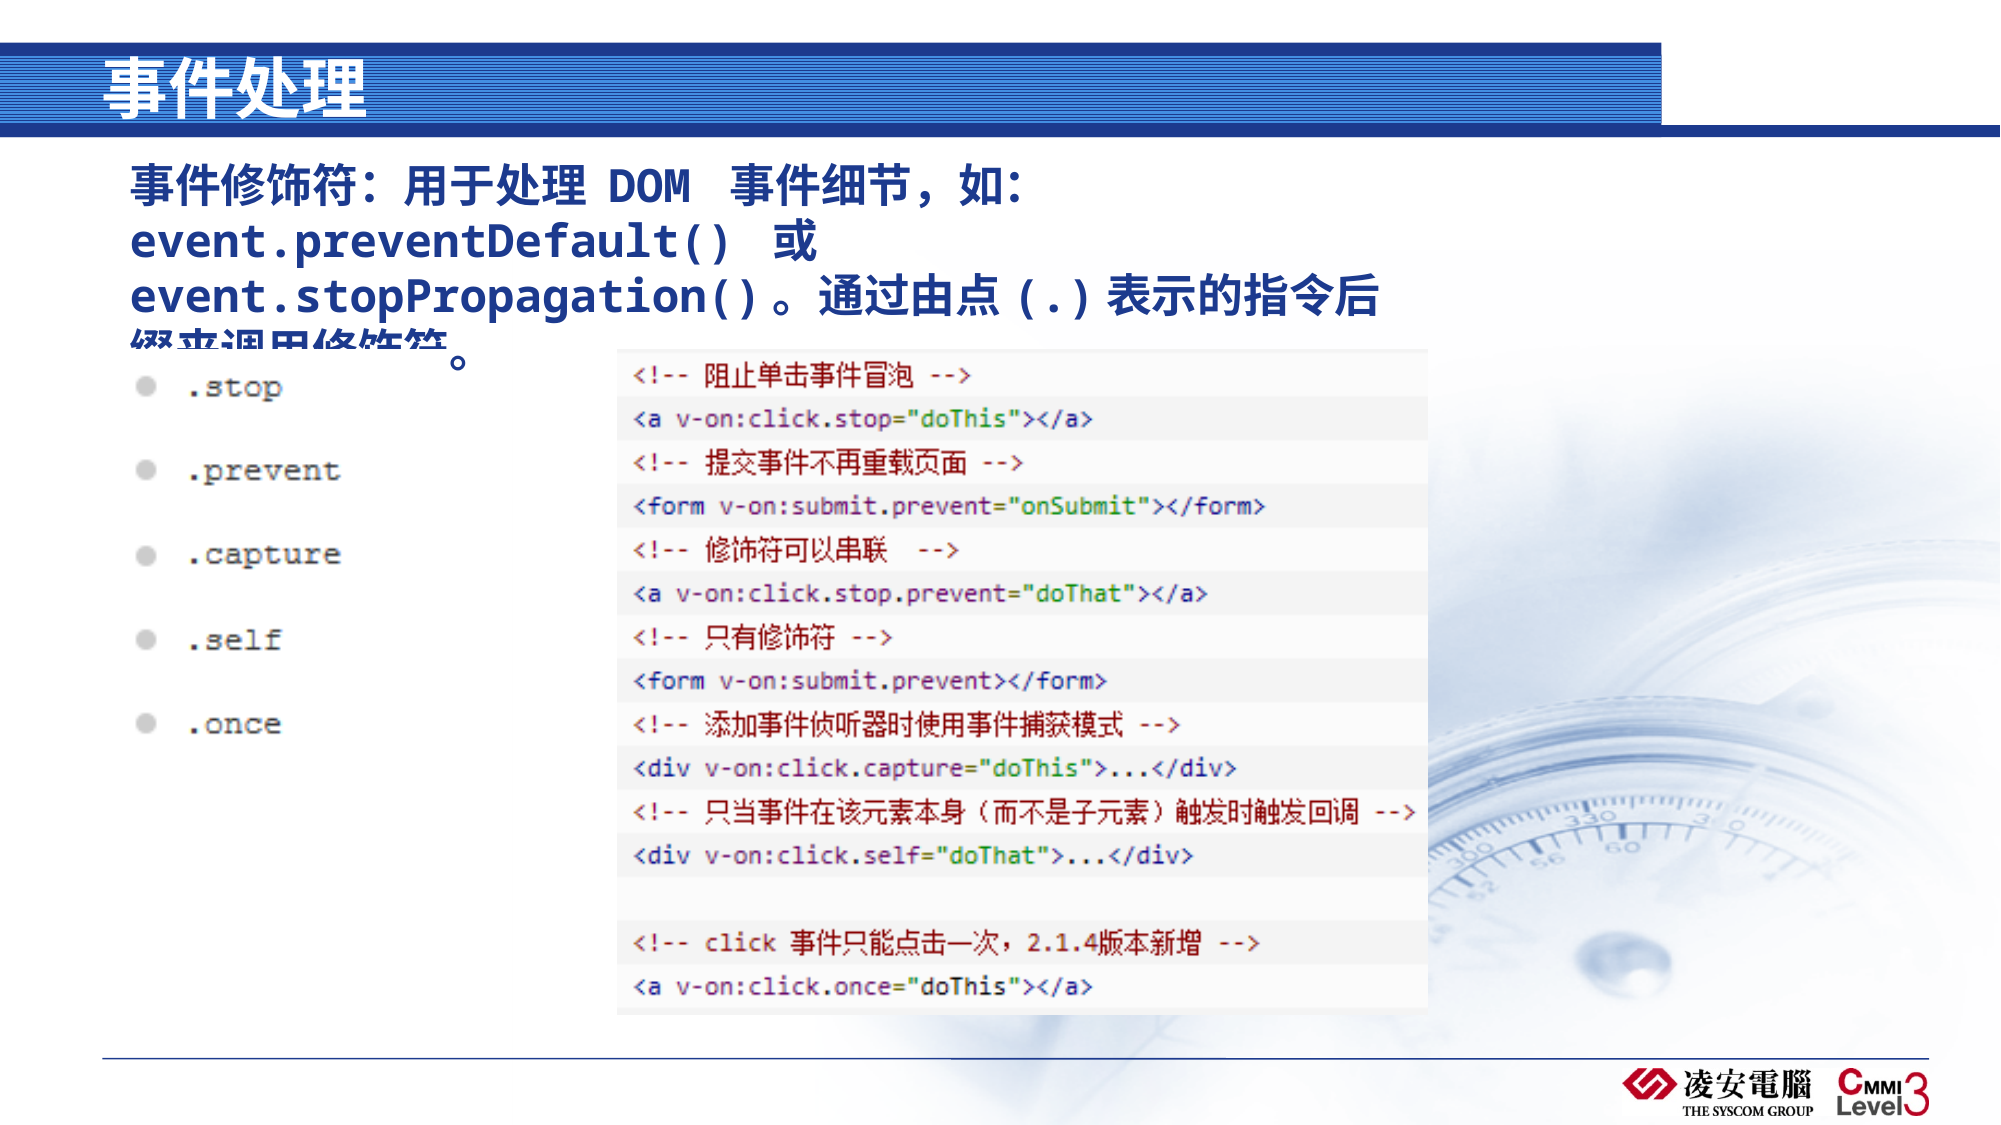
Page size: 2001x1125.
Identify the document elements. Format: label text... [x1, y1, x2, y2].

picture [511, 236, 2000, 1125]
text_box 事件修饰符：用于处理 DOM 事件细节，如：event.preventDefault() 或 event.stopPropagation()。通过由点(.)表示的指令后缀来调用修饰符。 [114, 148, 1407, 384]
title 事件处理 [86, 37, 1505, 138]
picture [113, 349, 451, 757]
